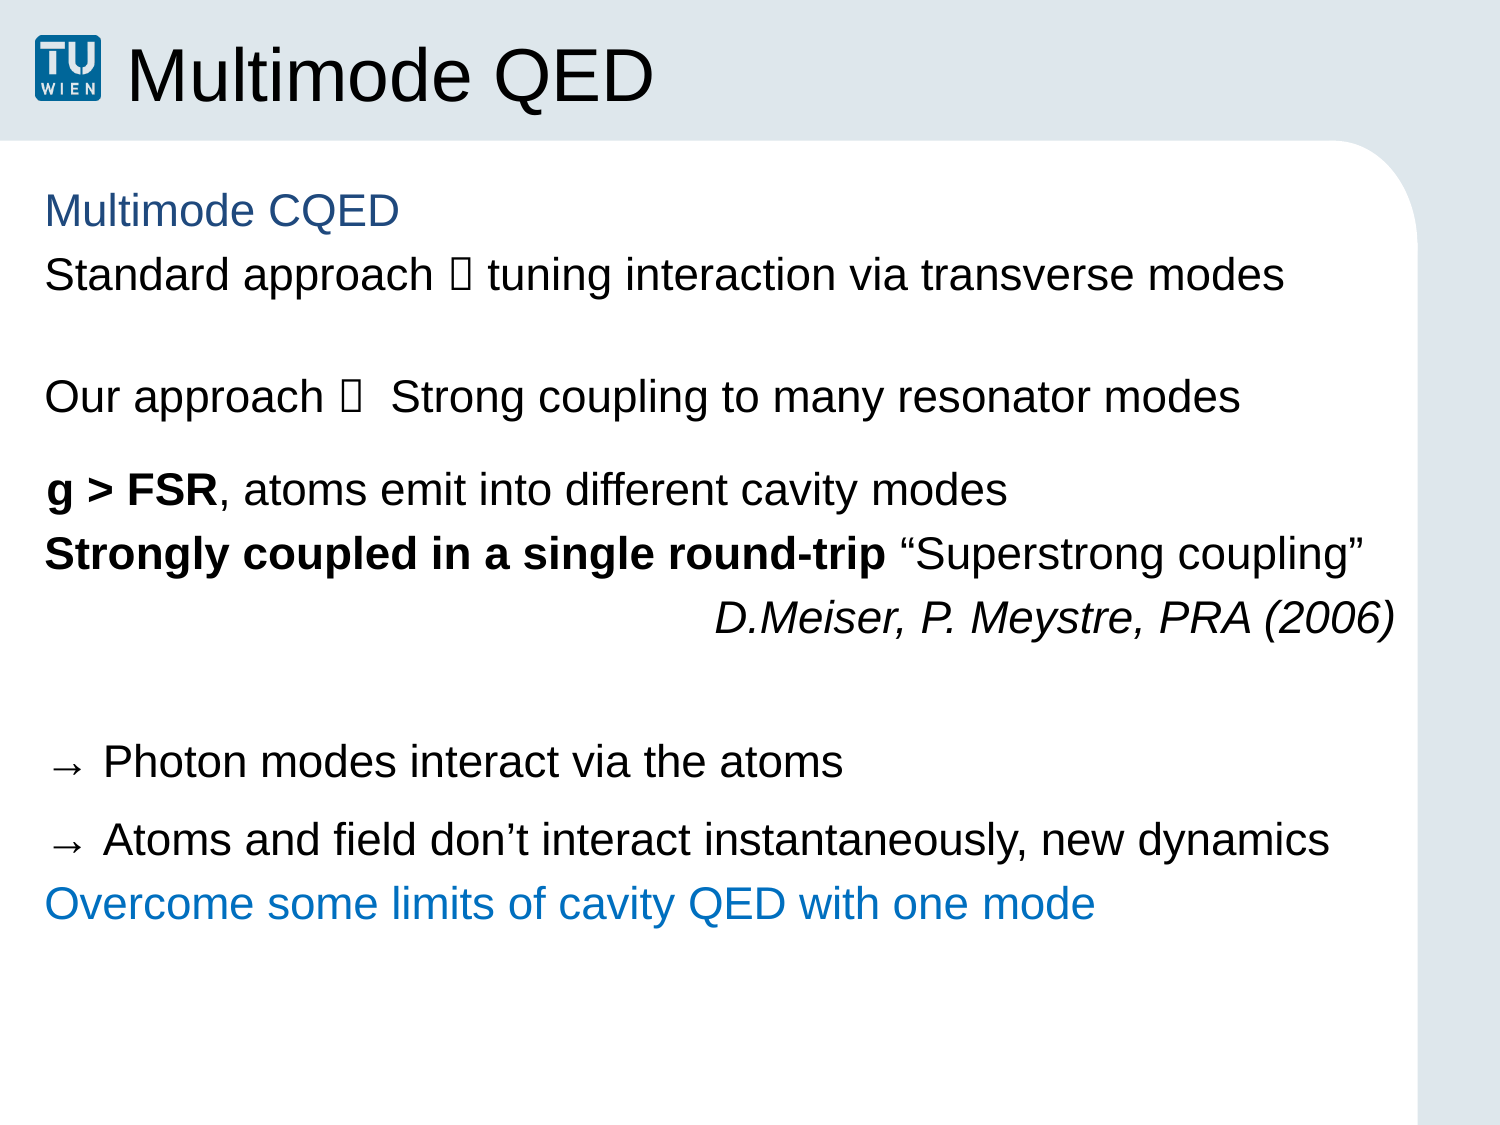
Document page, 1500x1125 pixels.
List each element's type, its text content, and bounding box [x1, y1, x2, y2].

picture [41, 42, 64, 48]
picture [42, 83, 46, 94]
picture [69, 42, 80, 74]
title Multimode QED [112, 19, 1331, 126]
picture [83, 42, 94, 74]
picture [90, 83, 94, 94]
picture [72, 83, 78, 94]
picture [50, 51, 56, 74]
picture [47, 85, 53, 94]
list Multimode CQED Standard approach  tuning interaction via transverse modes Our approach  Strong coupling to many resonator modes g > FSR, atoms emit into different cavity modes Strongly coupled in a single round-trip “Superstrong coupling” D.Meiser, P. Meystre, PRA (2006) → Photon modes interact via the atoms → Atoms and field don’t interact instantaneously, new dynamics Overcome some limits of cavity QED with one mode [29, 173, 1412, 982]
